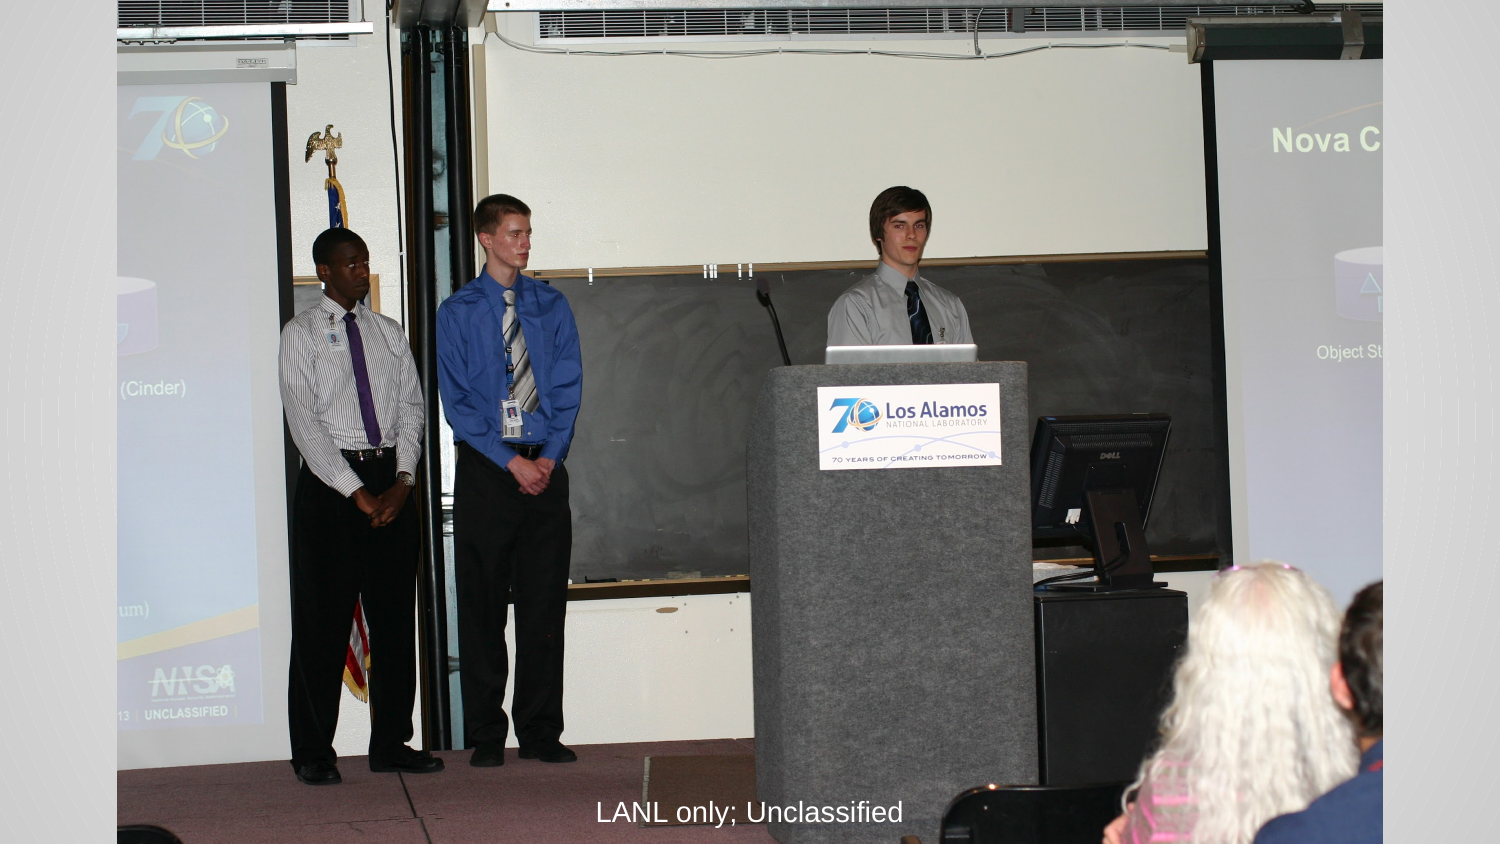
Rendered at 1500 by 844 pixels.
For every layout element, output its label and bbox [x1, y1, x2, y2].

picture [116, 0, 1383, 844]
